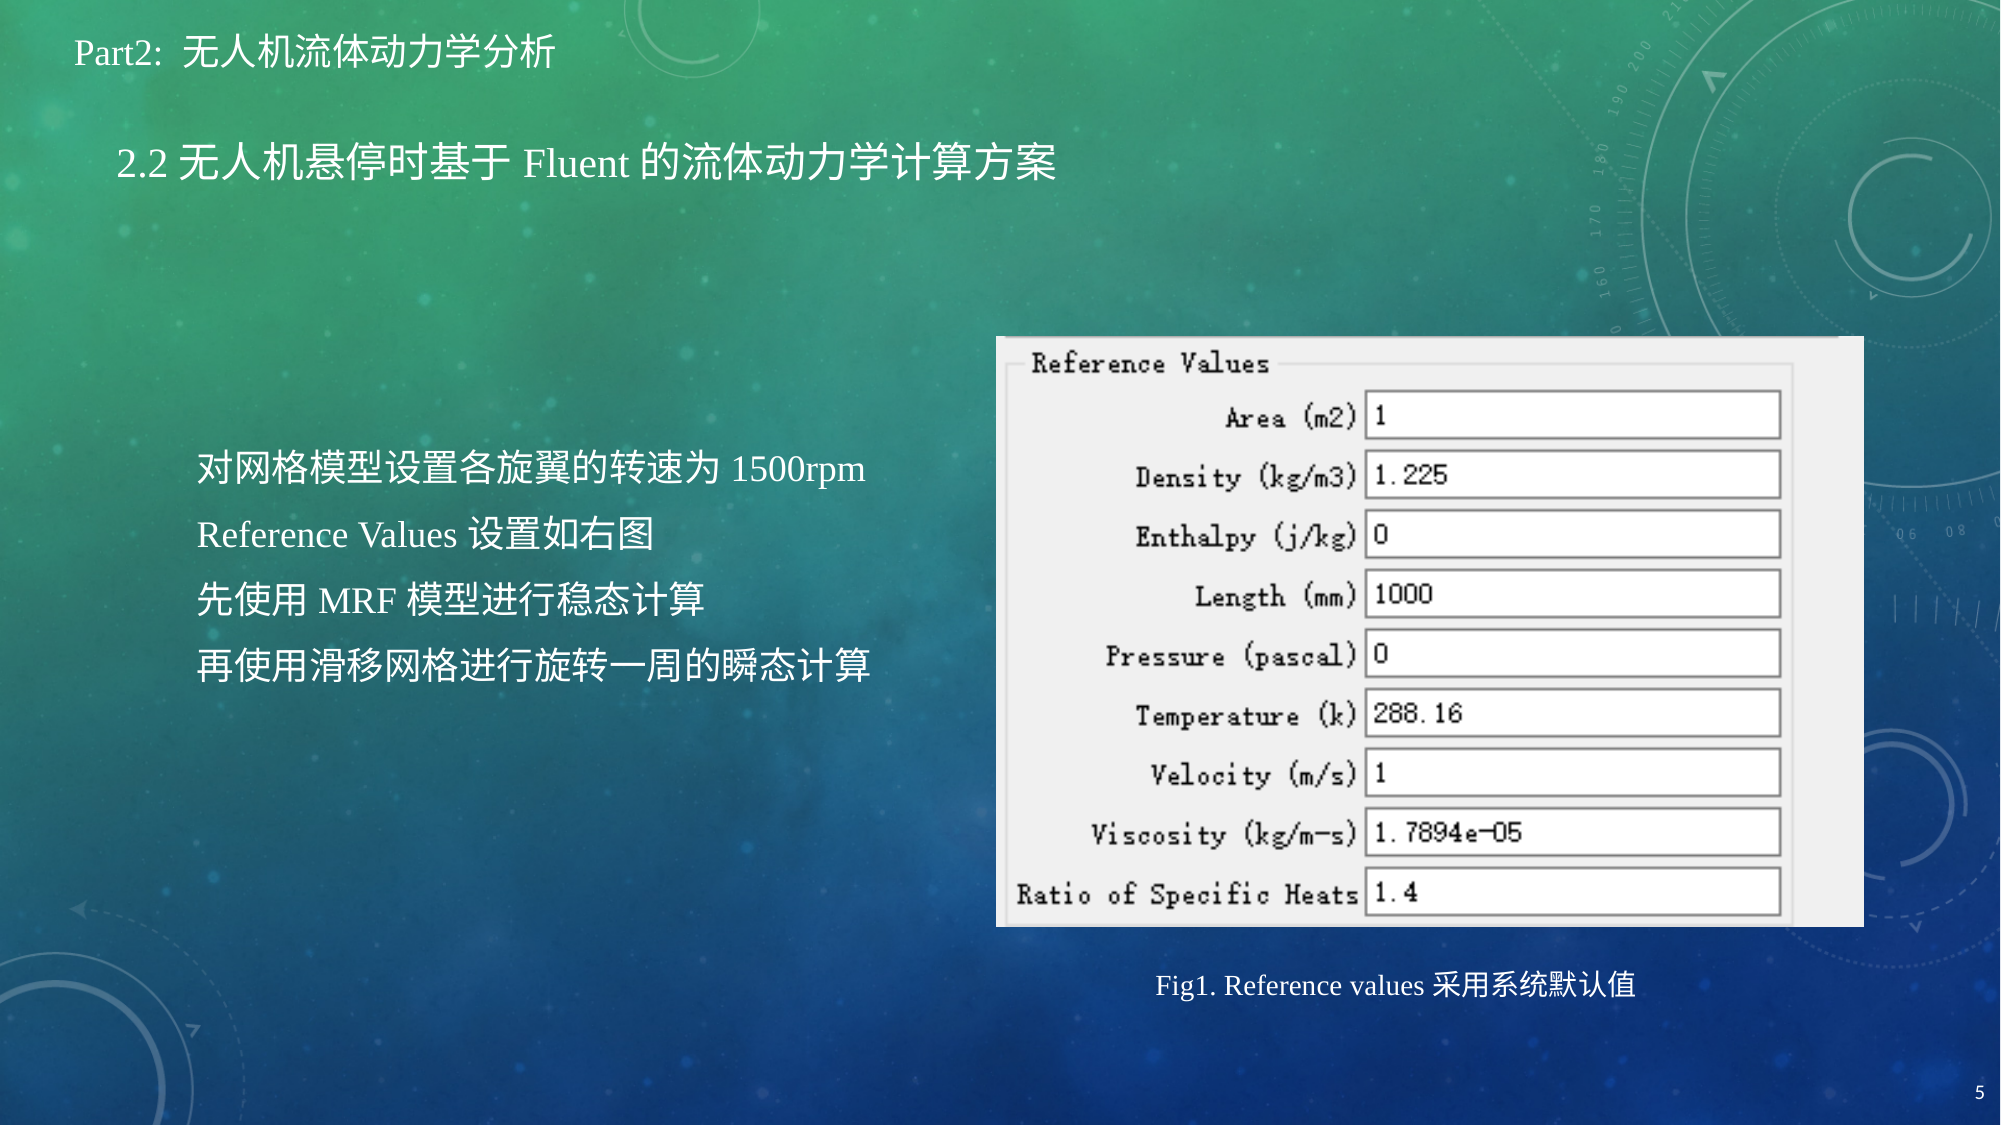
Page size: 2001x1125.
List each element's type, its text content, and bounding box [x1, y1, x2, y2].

list 对网格模型设置各旋翼的转速为1500rpm Reference Values设置如右图 先使用MRF模型进行稳态计算 再使用滑移网格进行旋转一周的瞬态计算 [181, 191, 1058, 1072]
slide_number 5 [1909, 1060, 2000, 1123]
text_box Fig1. Reference values采用系统默认值 [1140, 958, 1719, 1009]
title 2.2无人机悬停时基于Fluent的流体动力学计算方案 [101, 93, 1764, 229]
picture [0, 0, 2001, 1125]
text_box Part2: 无人机流体动力学分析 [59, 20, 653, 81]
